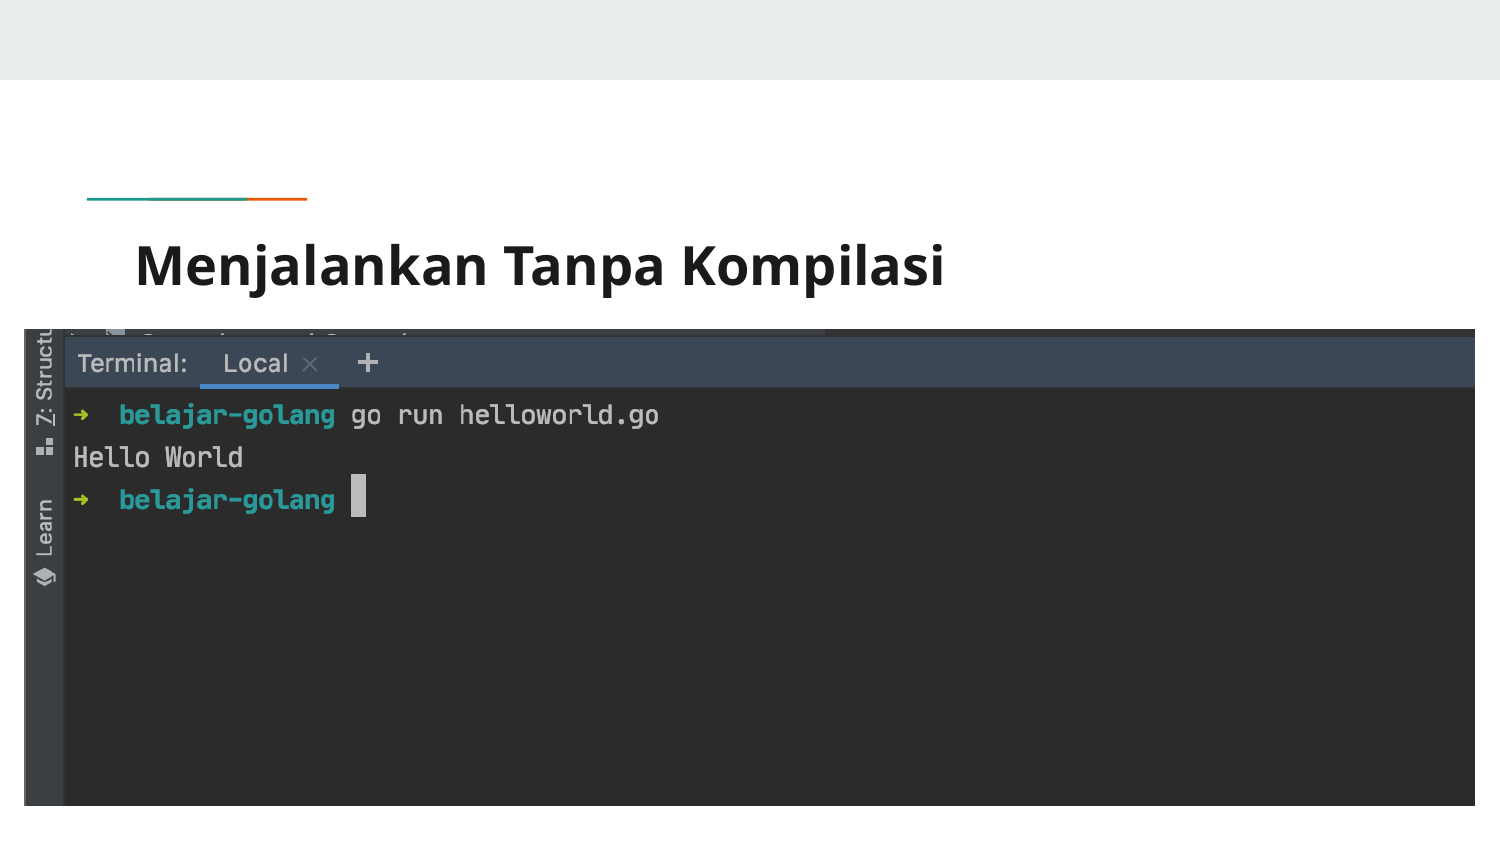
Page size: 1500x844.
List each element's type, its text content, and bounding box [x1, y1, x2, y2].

picture [24, 328, 1476, 806]
title Menjalankan Tanpa Kompilasi [119, 216, 1381, 305]
